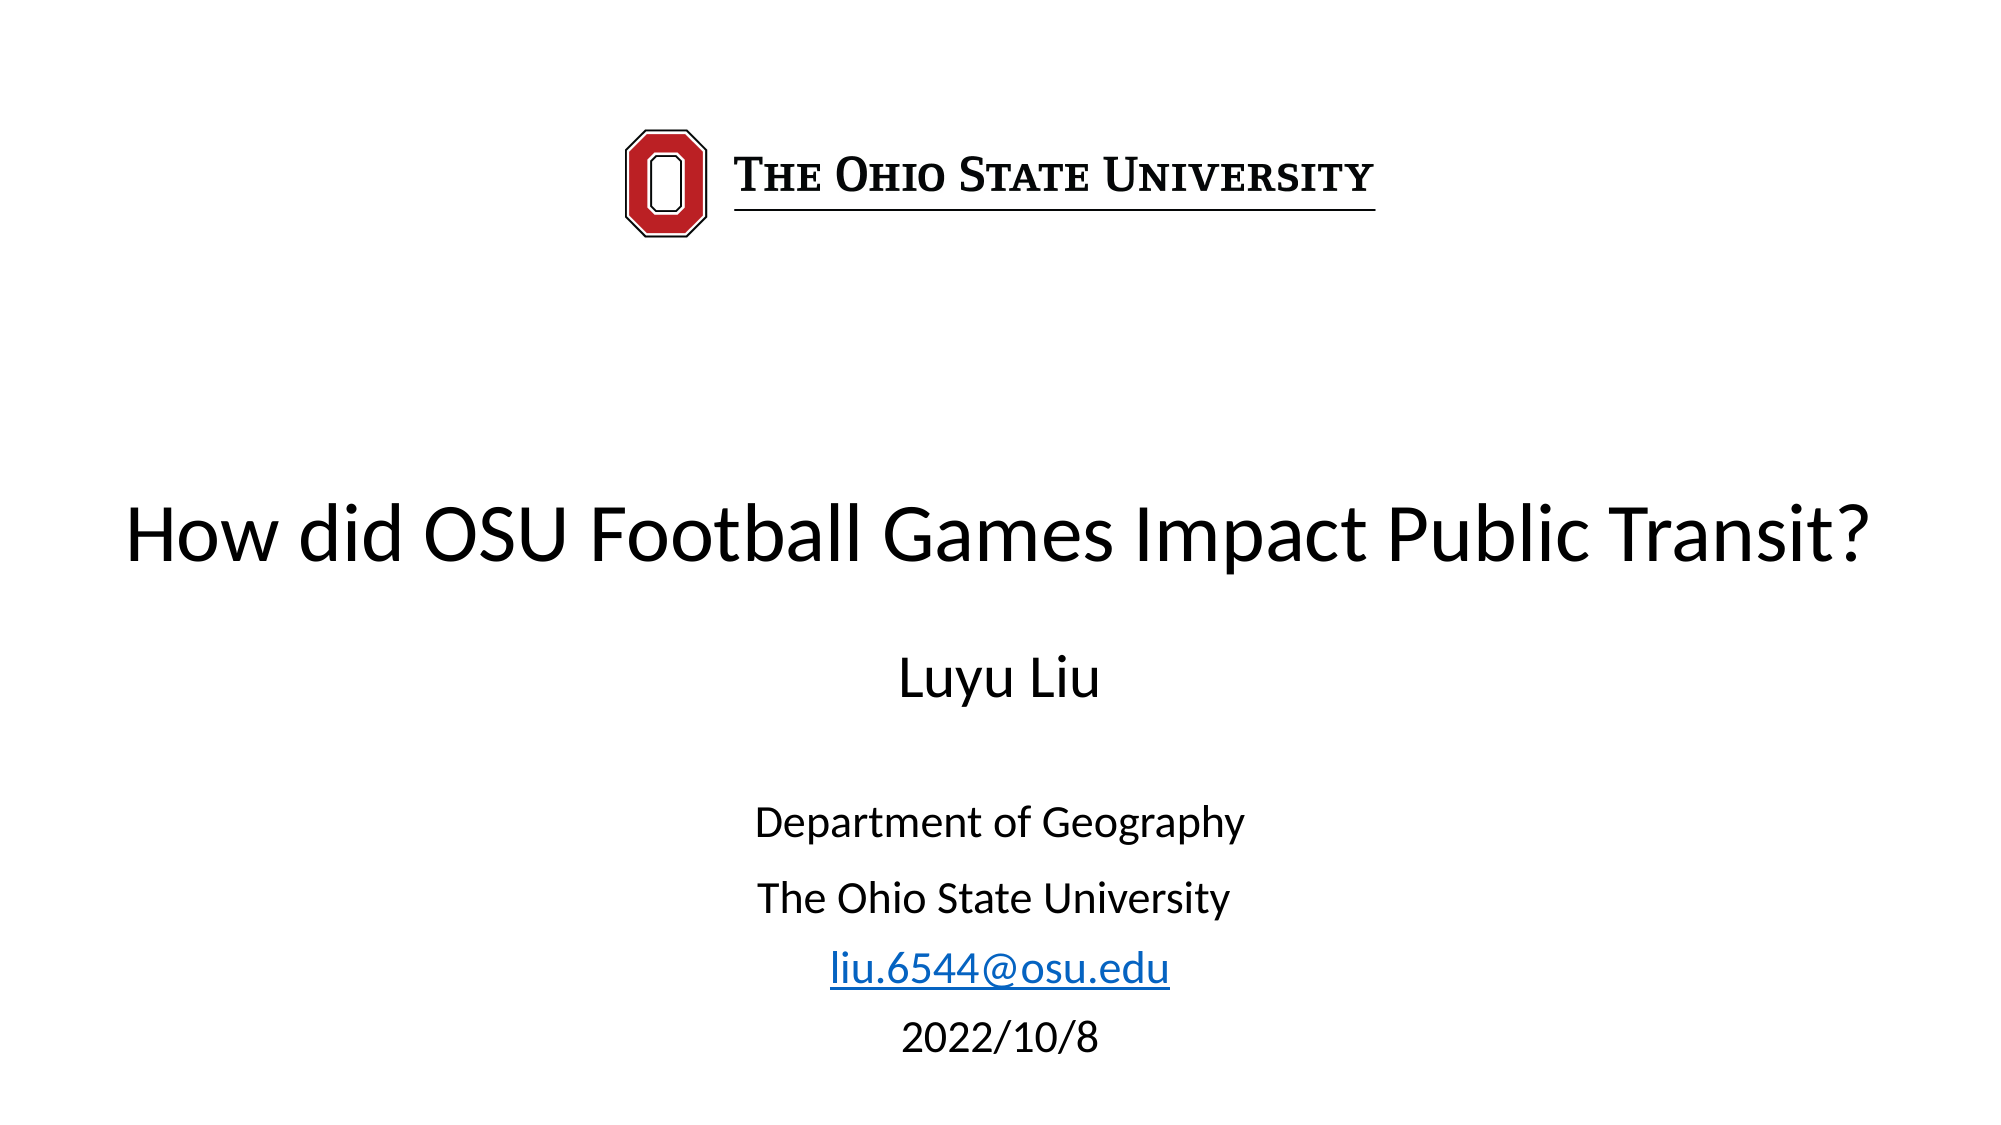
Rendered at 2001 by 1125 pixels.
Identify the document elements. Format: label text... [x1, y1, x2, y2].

subtitle Luyu Liu Department of Geography The Ohio State University liu.6544@osu.edu 2022/10/8 [249, 636, 1750, 1074]
picture [587, 108, 1413, 259]
title How did OSU Football Games Impact Public Transit? [104, 287, 1896, 587]
